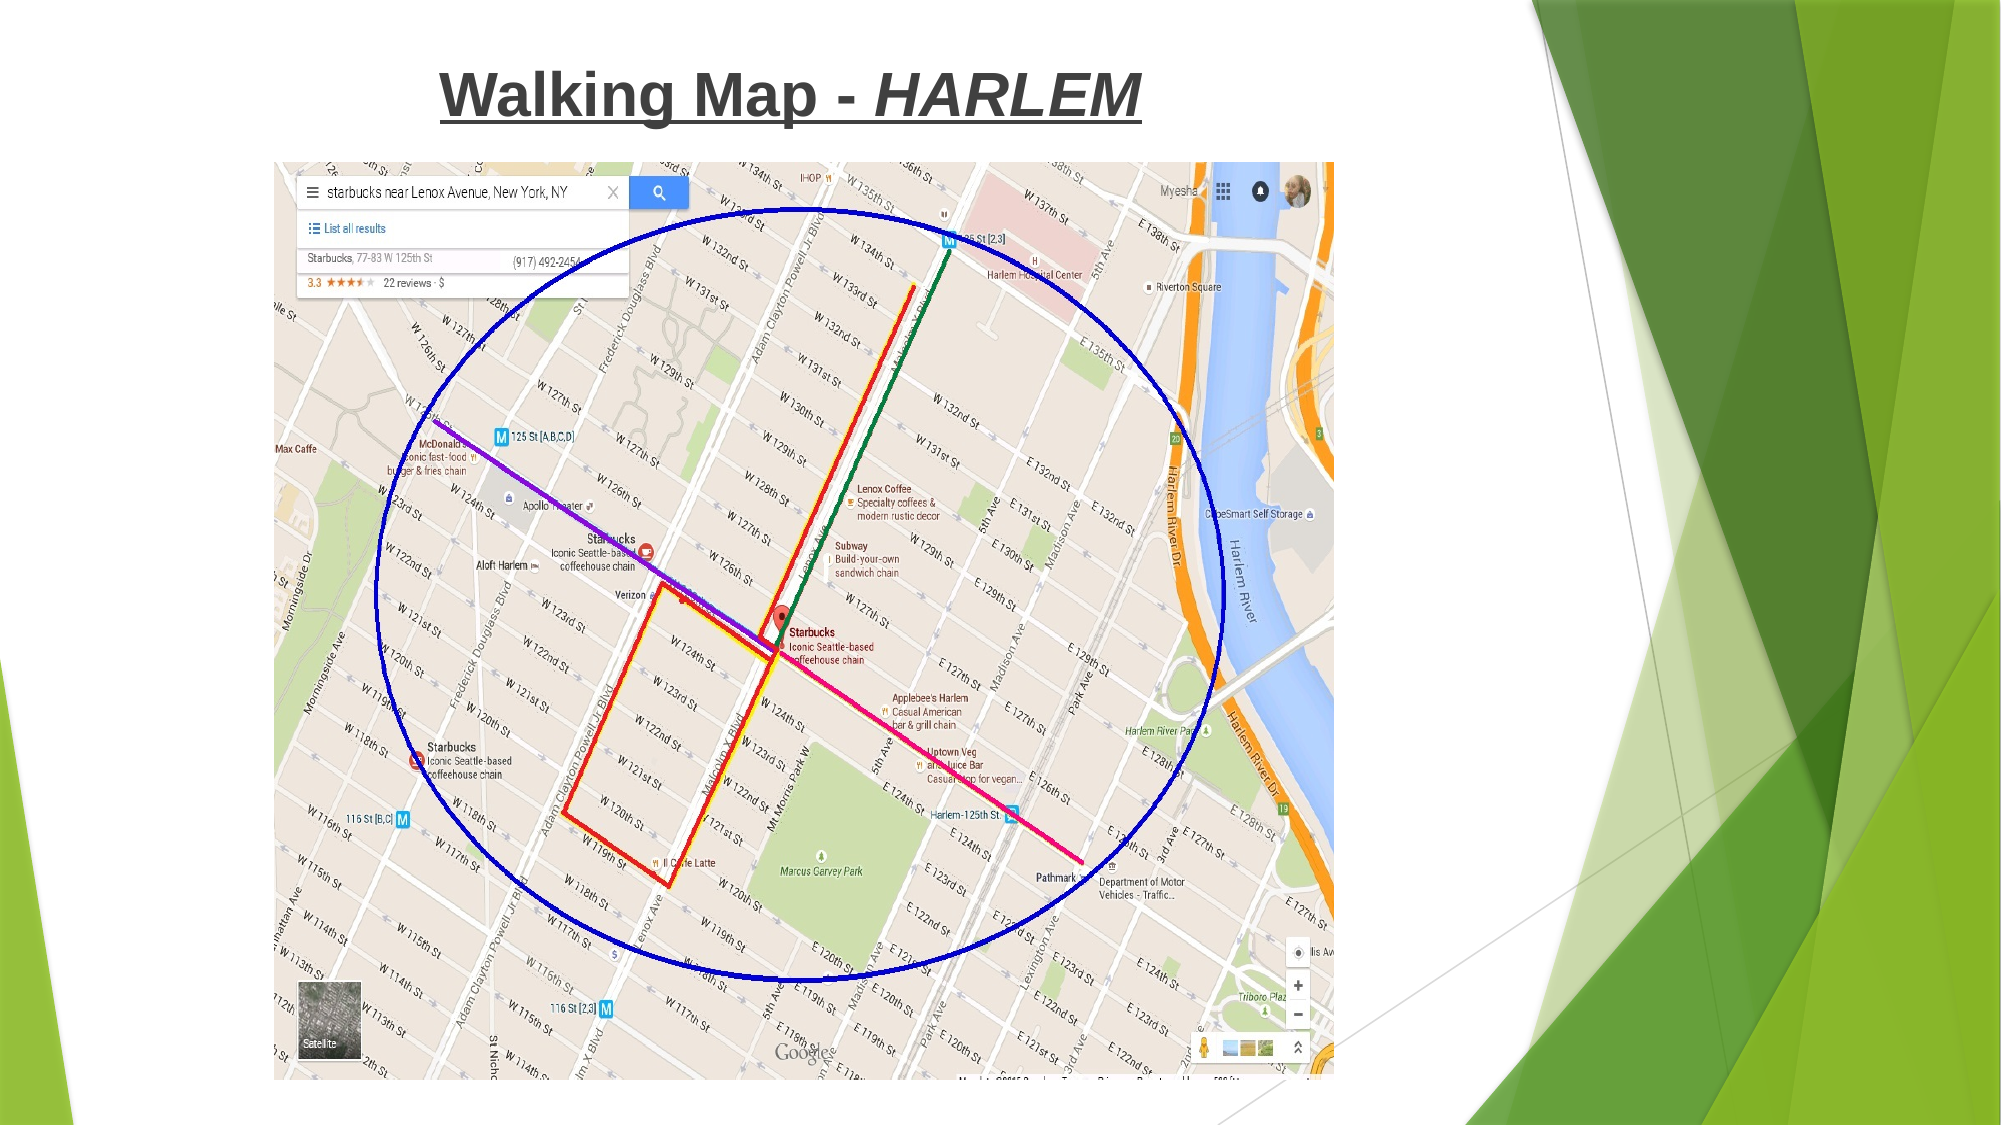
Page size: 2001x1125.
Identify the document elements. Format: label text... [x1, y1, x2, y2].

text_box Walking Map - HARLEM [53, 42, 1528, 141]
picture [273, 161, 1334, 1080]
